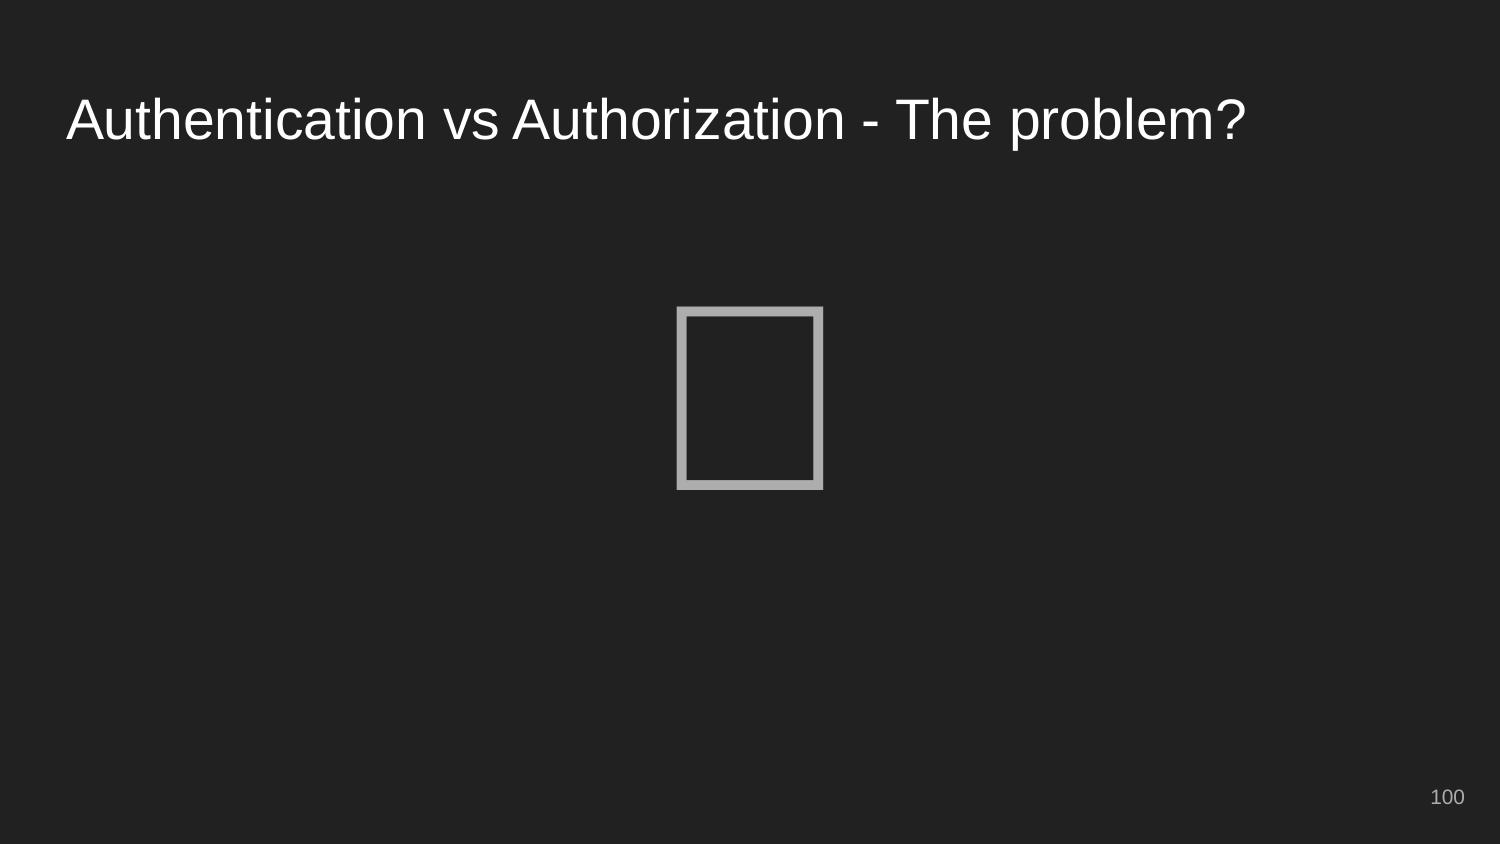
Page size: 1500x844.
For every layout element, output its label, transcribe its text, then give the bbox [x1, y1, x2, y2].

title Authentication vs Authorization - The problem? [51, 72, 1449, 167]
list 🤔 [51, 189, 1449, 750]
slide_number ‹#› [1389, 764, 1480, 830]
